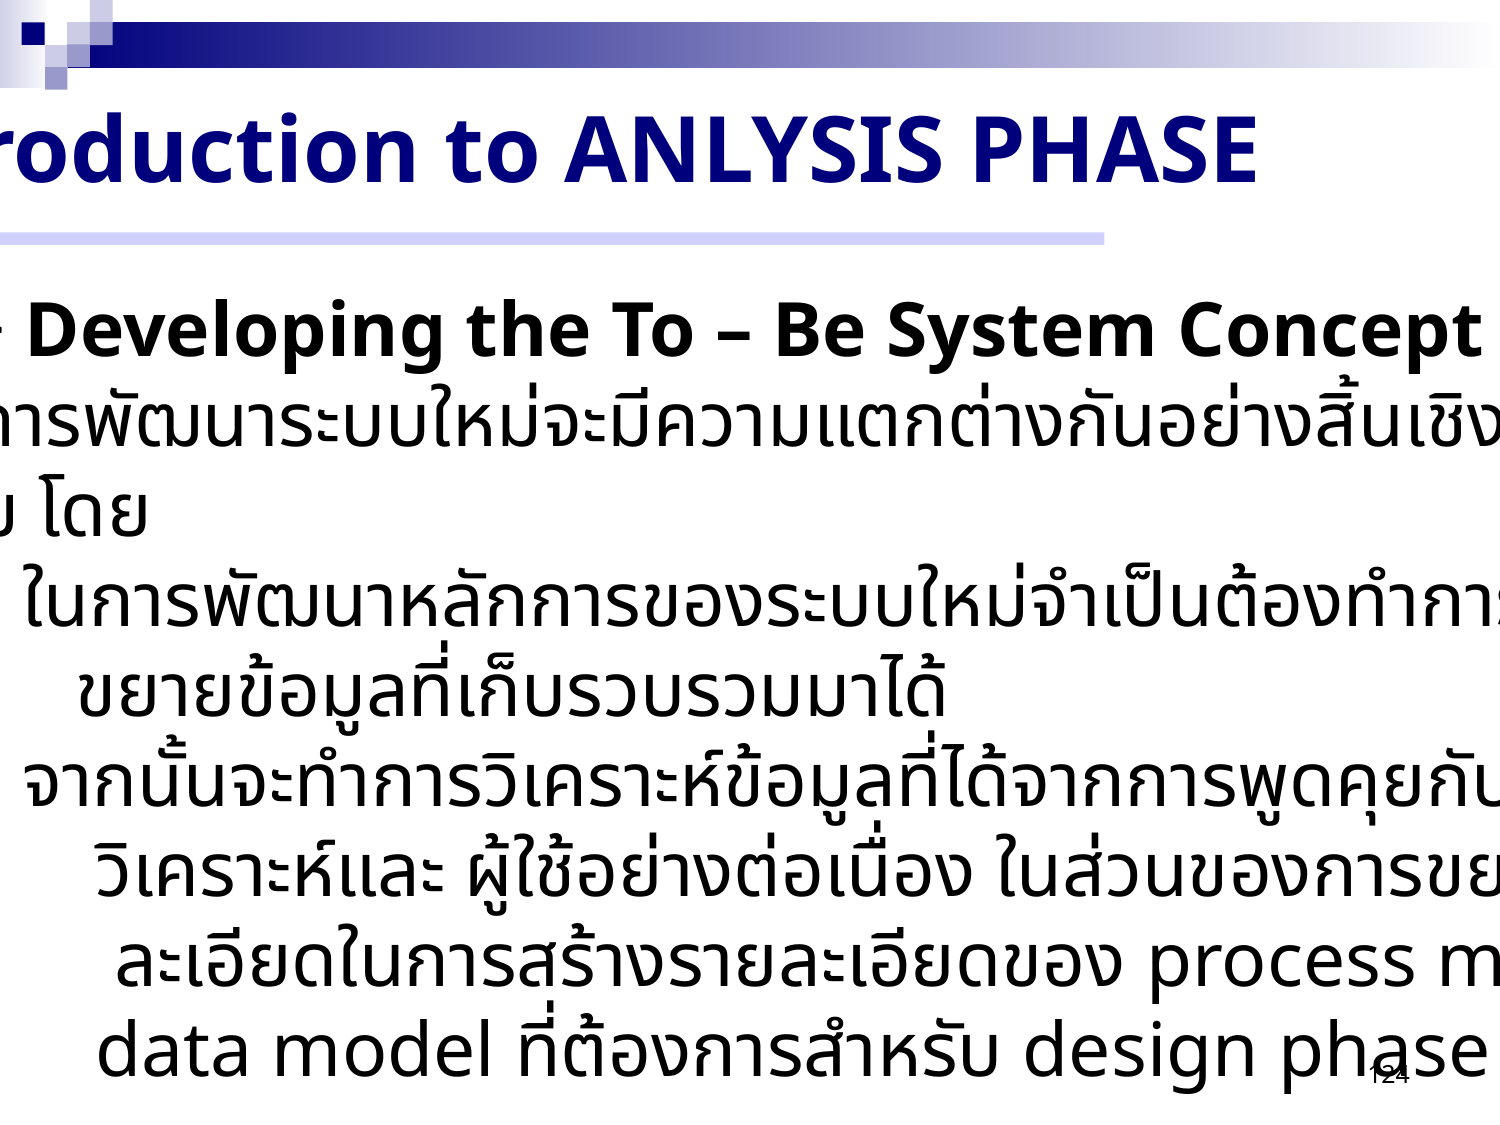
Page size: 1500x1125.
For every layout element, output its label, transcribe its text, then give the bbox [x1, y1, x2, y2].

text_box BPR => Developing the To – Be System Concept ในการพัฒนาระบบใหม่จะมีความแตกต่างกันอย่างสิ้นเชิงจาก ระบบเดิม โดย ในการพัฒนาหลักการของระบบใหม่จำเป็นต้องทำการ ขยายข้อมูลที่เก็บรวบรวมมาได้ จากนั้นจะทำการวิเคราะห์ข้อมูลที่ได้จากการพูดคุยกับนัก วิเคราะห์และ ผู้ใช้อย่างต่อเนื่อง ในส่วนของการขยายราย ละเอียดในการสร้างรายละเอียดของ process model และ data model ที่ต้องการสำหรับ design phase [0, 273, 1500, 1099]
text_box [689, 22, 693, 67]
text_box Introduction to ANLYSIS PHASE [0, 83, 1278, 208]
